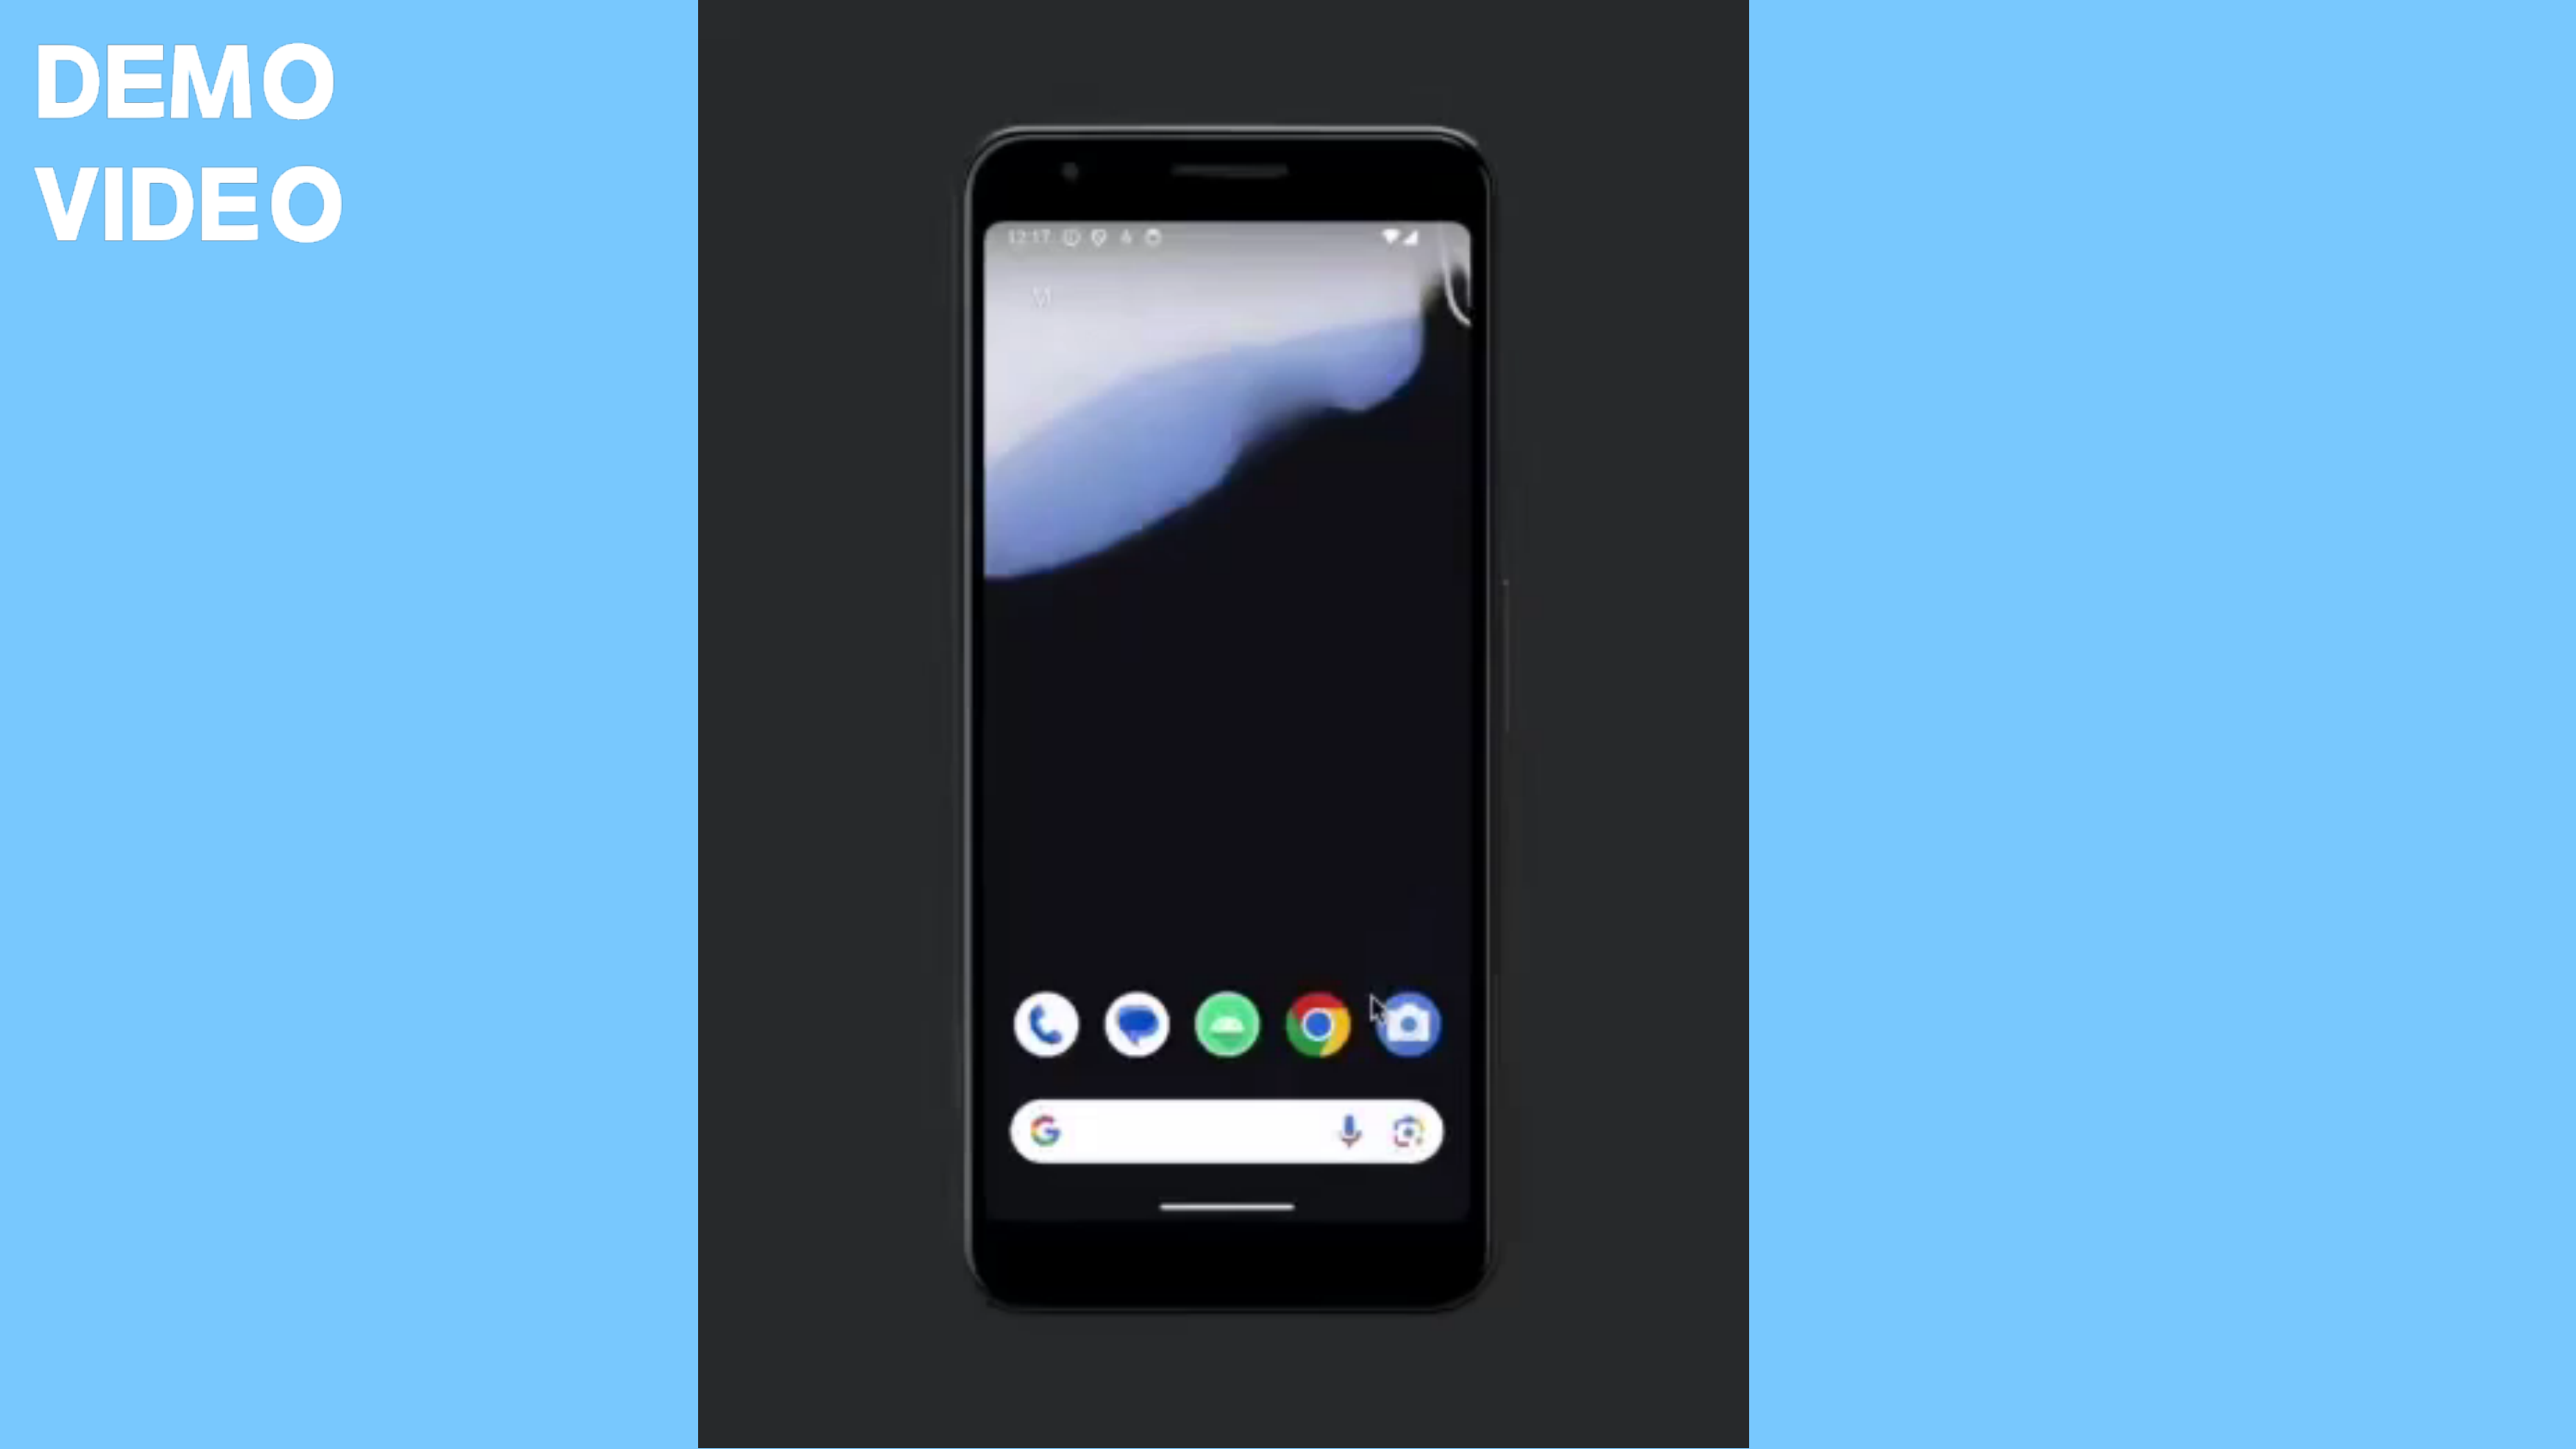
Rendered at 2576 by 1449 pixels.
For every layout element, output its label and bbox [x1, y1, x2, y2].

text_box [697, 0, 1750, 1449]
picture [4, 0, 460, 367]
